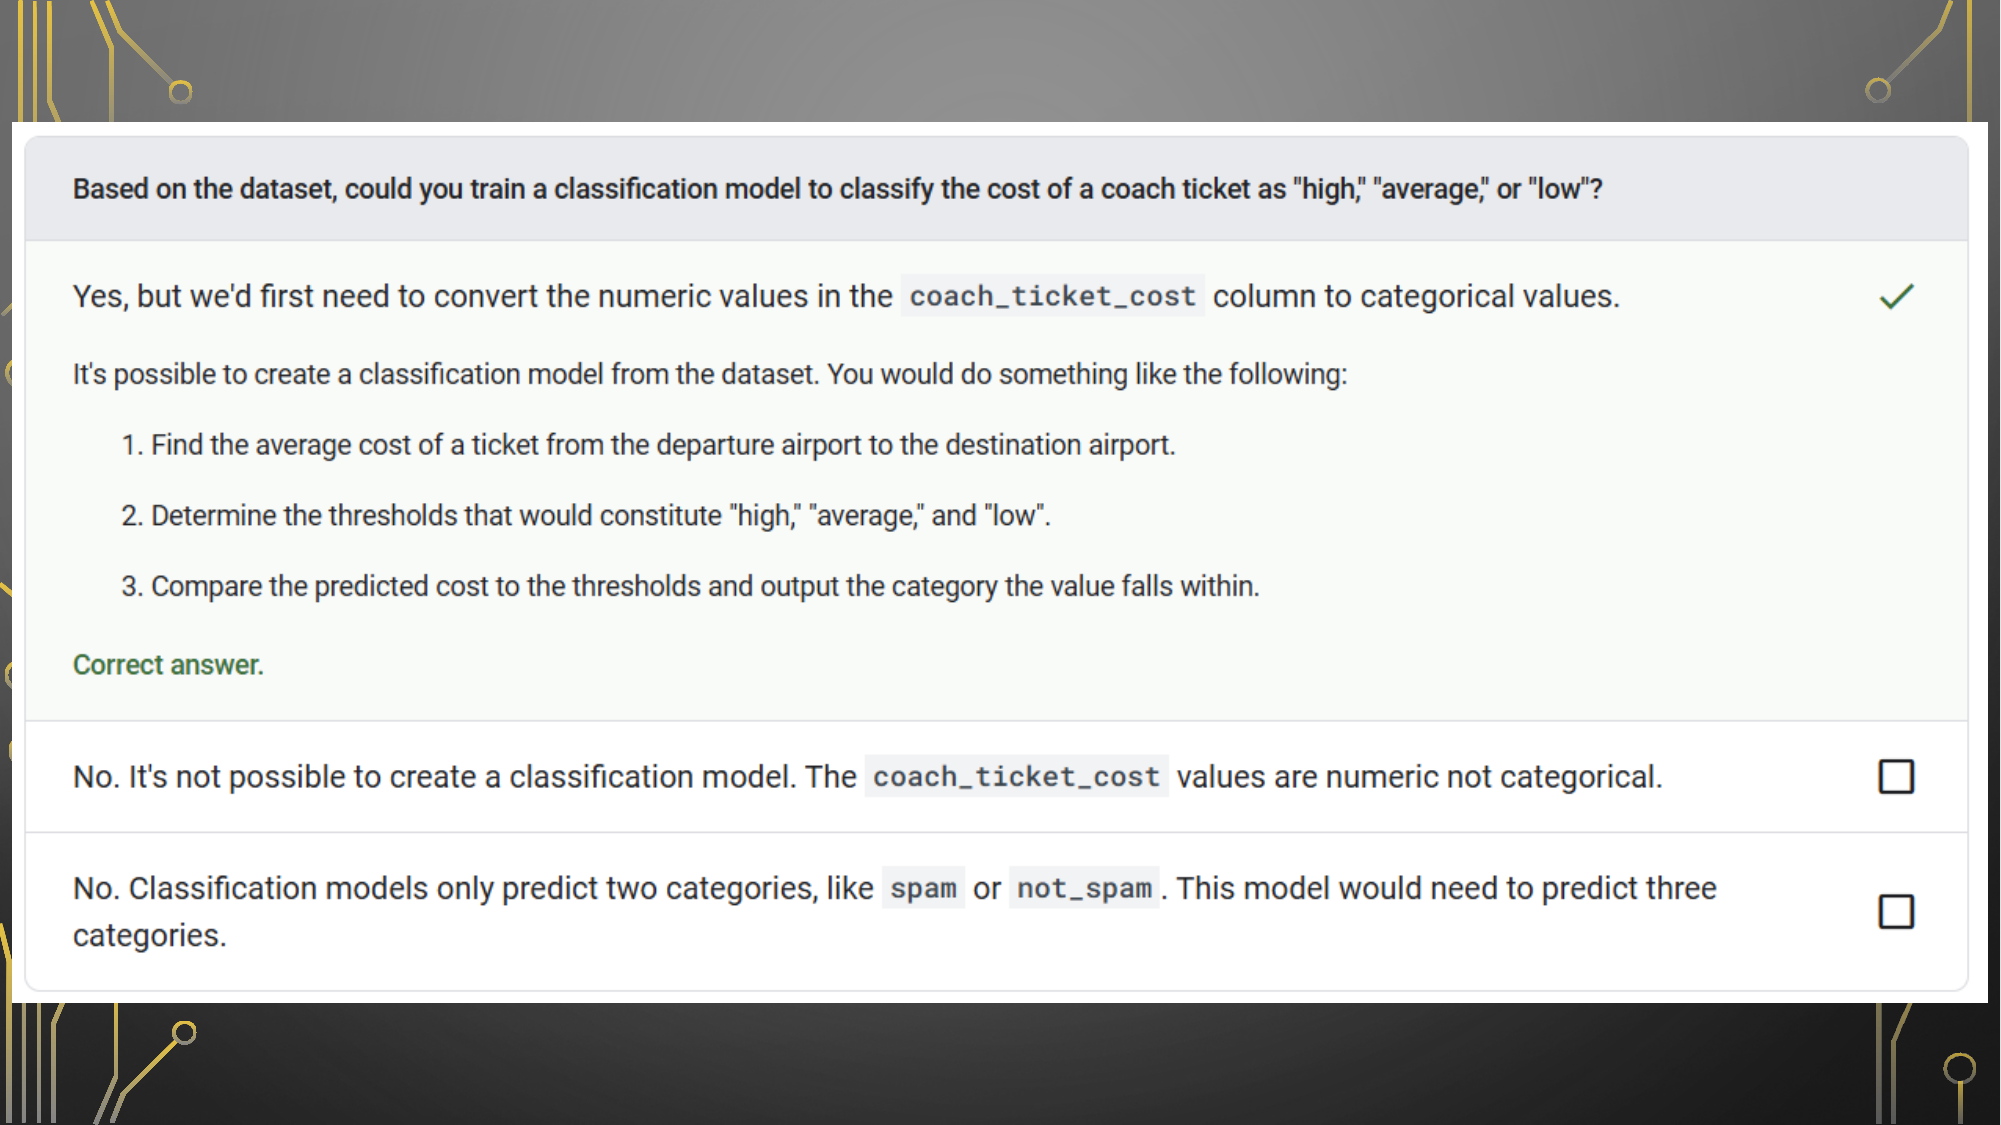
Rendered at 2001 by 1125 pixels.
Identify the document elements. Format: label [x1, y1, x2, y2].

picture [11, 122, 1989, 1003]
